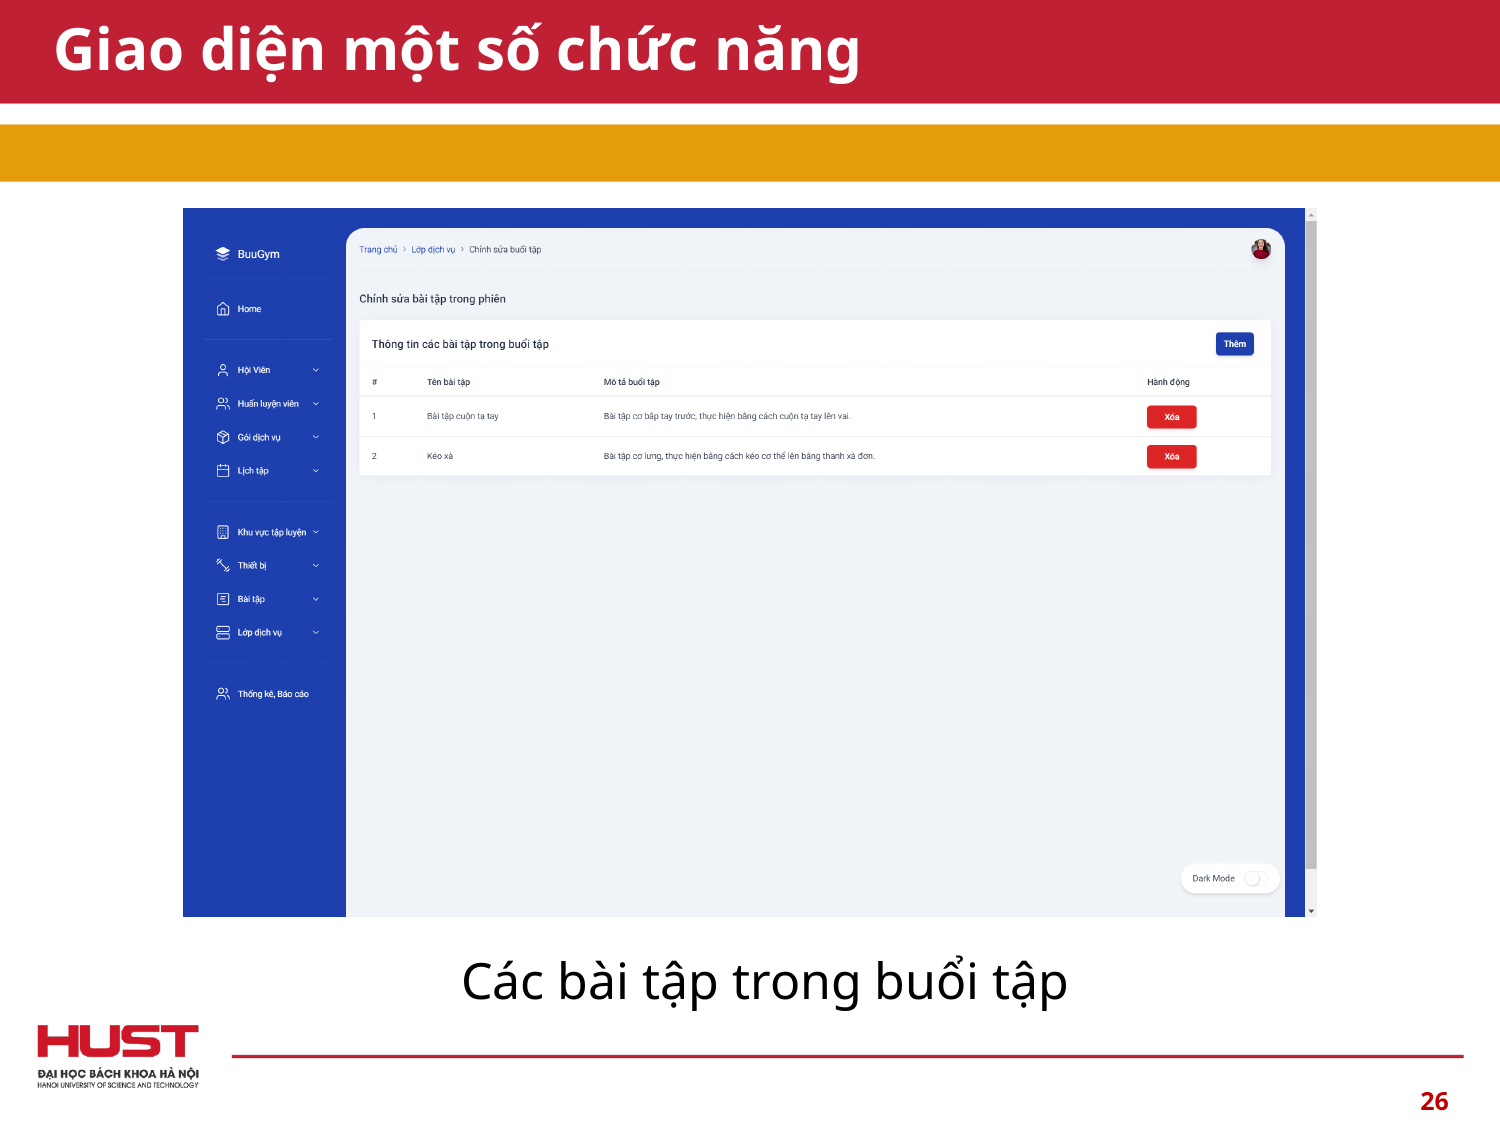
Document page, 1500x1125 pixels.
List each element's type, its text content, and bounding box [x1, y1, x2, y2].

title Giao diện một số chức năng [38, 12, 1462, 87]
text_box Các bài tập trong buổi tập [397, 942, 1134, 1018]
slide_number 26 [1126, 1078, 1464, 1125]
picture [0, 0, 1500, 1125]
